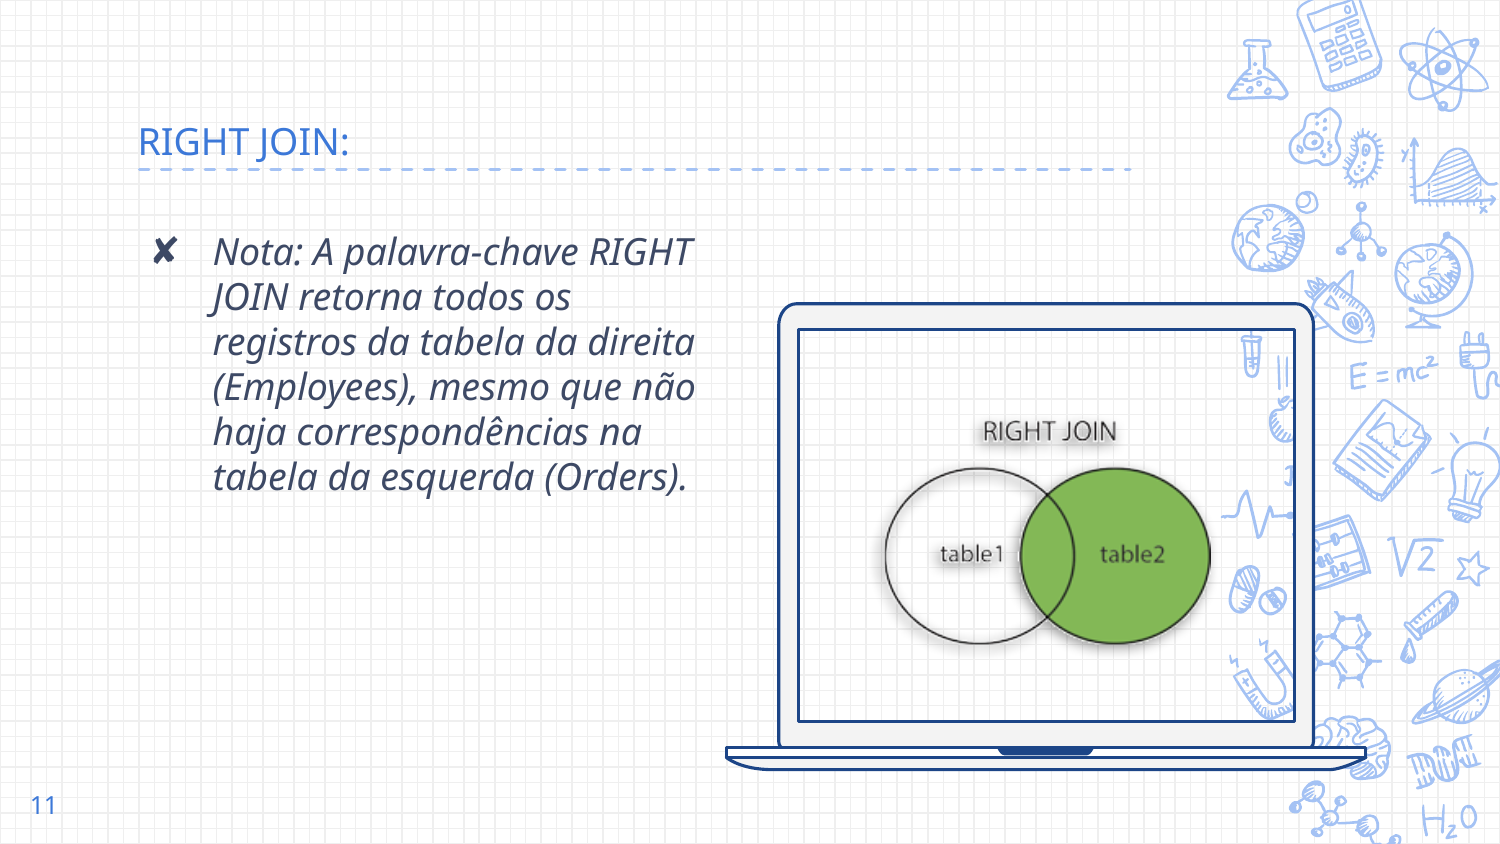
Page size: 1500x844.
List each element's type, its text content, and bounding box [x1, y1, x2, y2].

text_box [726, 303, 1367, 770]
list Nota: A palavra-chave RIGHT JOIN retorna todos os registros da tabela da direita (Employees), mesmo que não haja correspondências na tabela da esquerda (Orders). [122, 212, 727, 806]
picture [884, 407, 1212, 645]
slide_number 11 [14, 774, 105, 840]
title RIGHT JOIN: [122, 36, 1130, 178]
